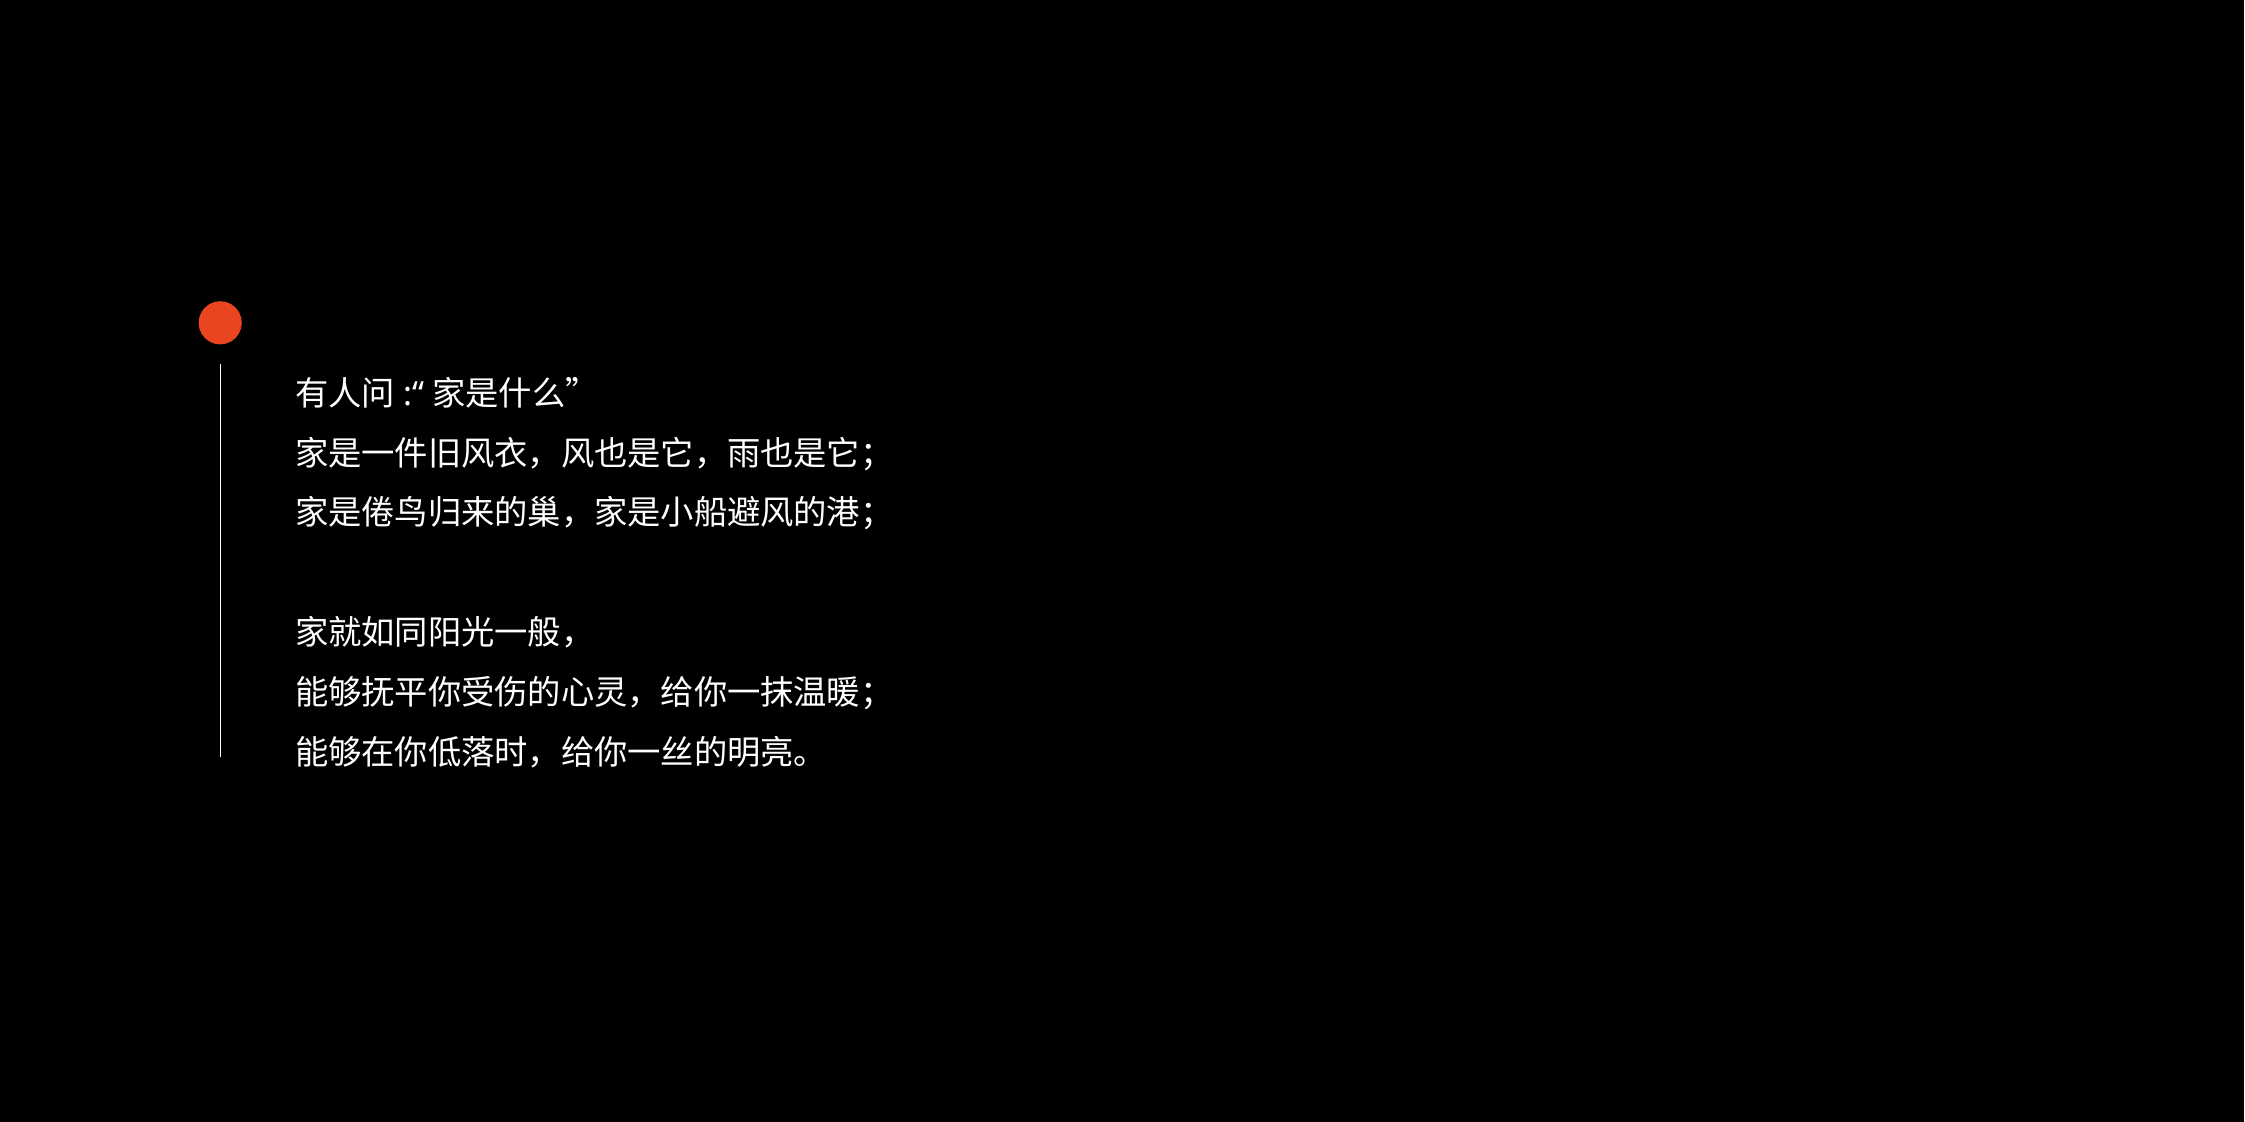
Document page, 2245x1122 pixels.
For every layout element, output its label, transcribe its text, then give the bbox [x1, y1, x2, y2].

text_box 有人问:“家是什么” 家是一件旧风衣，风也是它，雨也是它； 家是倦鸟归来的巢，家是小船避风的港； 家就如同阳光一般， 能够抚平你受伤的心灵，给你一抹温暖； 能够在你低落时，给你一丝的明亮。 [280, 344, 1717, 779]
text_box [197, 300, 243, 346]
